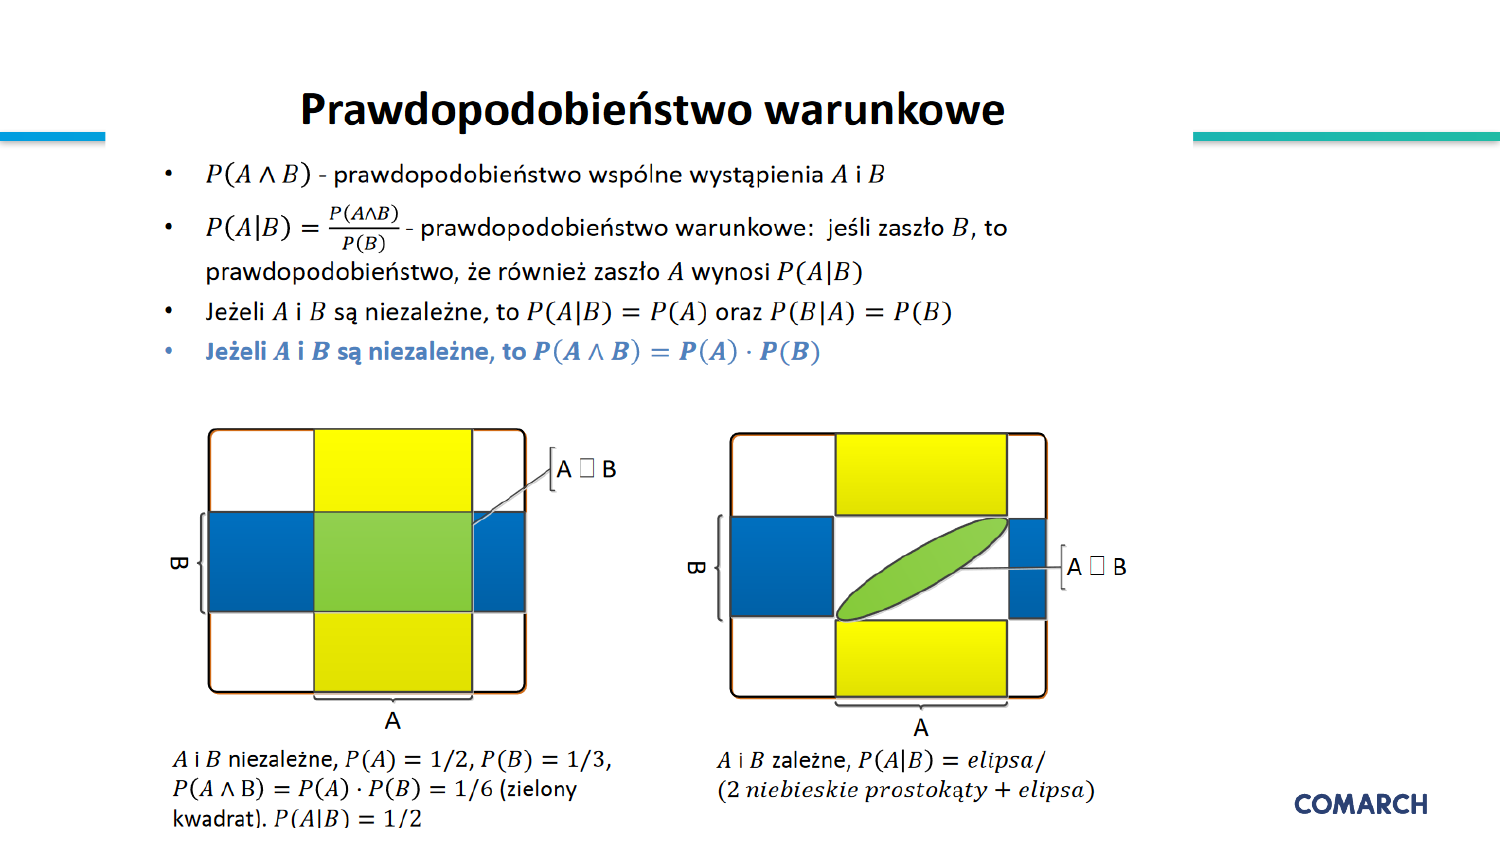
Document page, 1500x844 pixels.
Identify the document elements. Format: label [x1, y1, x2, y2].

picture [105, 79, 1194, 829]
picture [1294, 793, 1427, 814]
